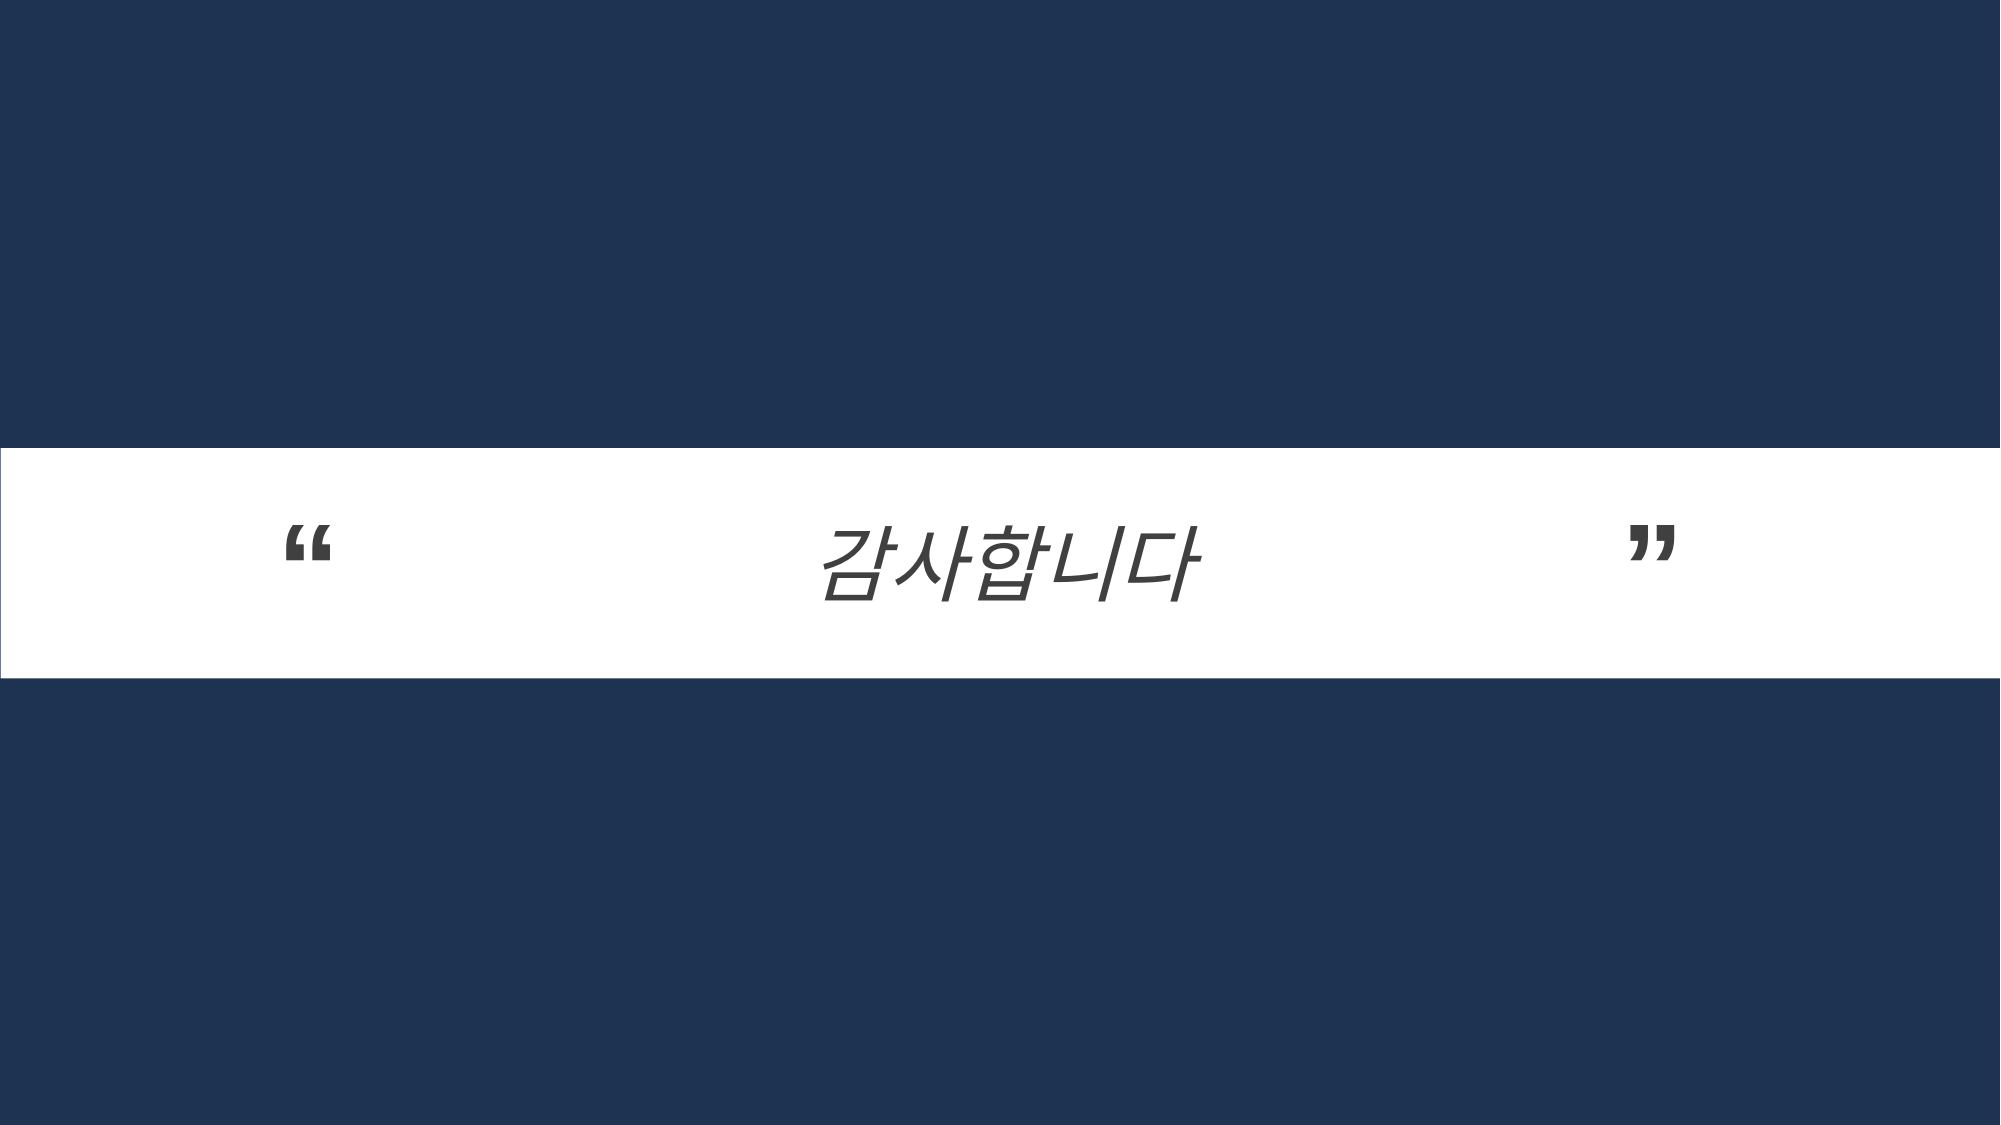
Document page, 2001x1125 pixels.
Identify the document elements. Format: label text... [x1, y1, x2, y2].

text_box 감사합니다 [797, 504, 1210, 620]
text_box “ ” [263, 479, 1704, 644]
text_box [0, 447, 2000, 679]
